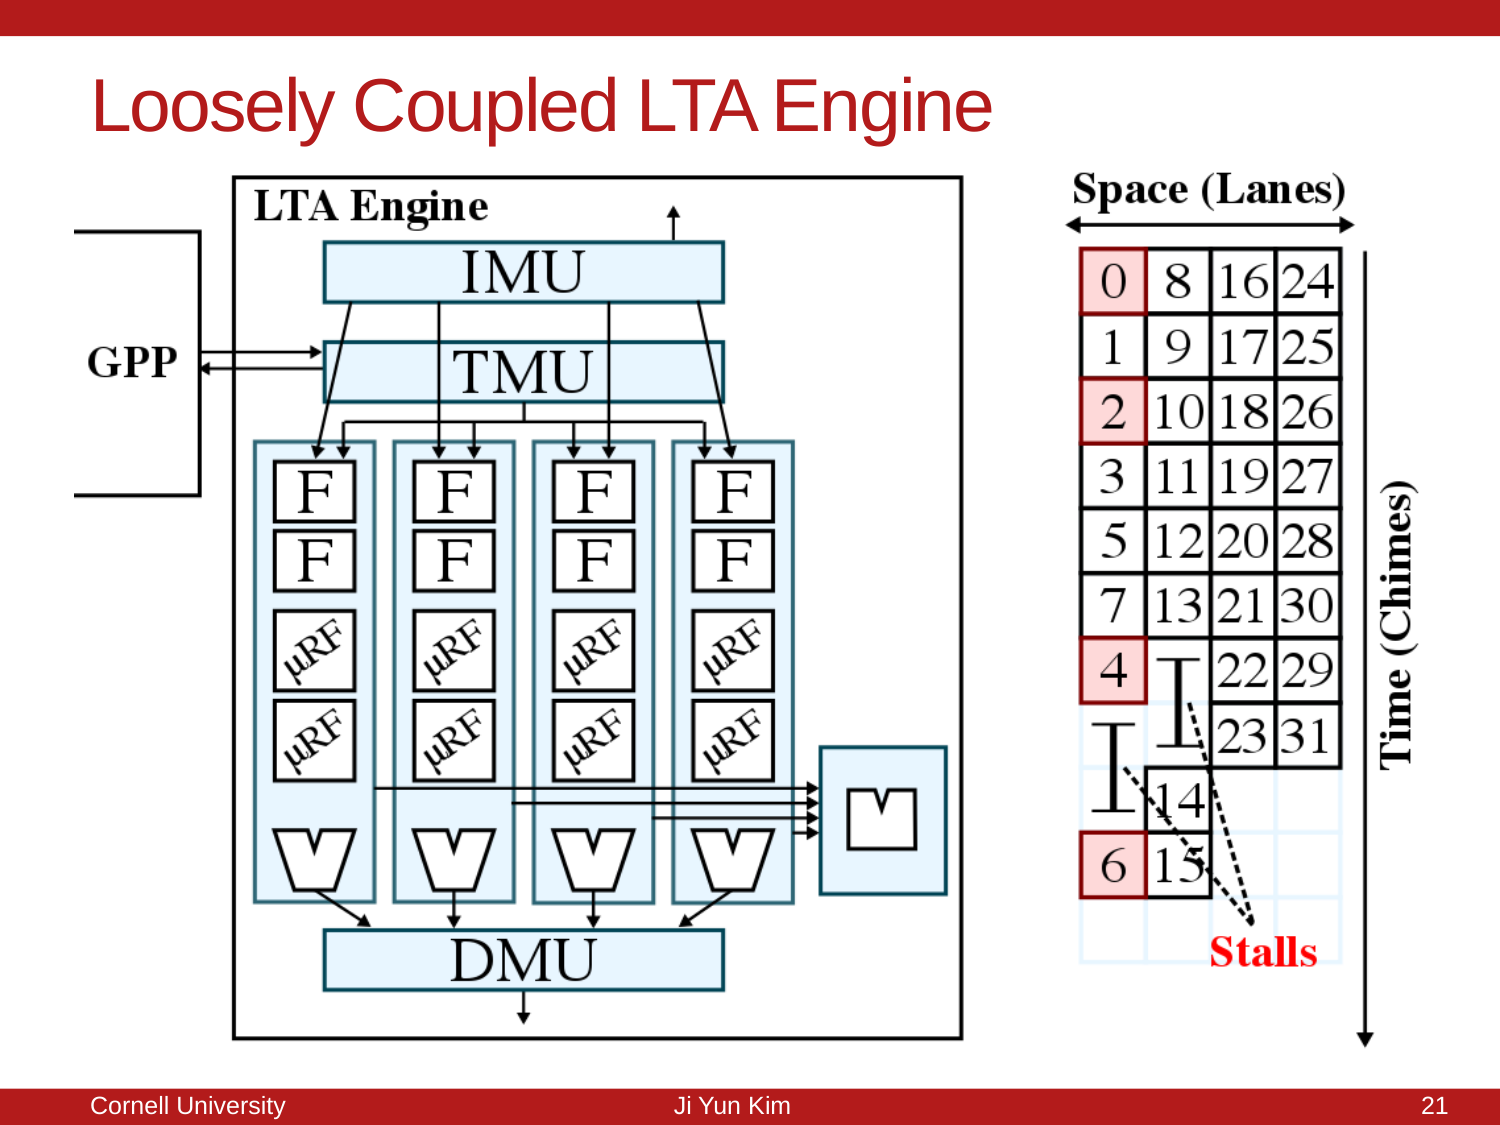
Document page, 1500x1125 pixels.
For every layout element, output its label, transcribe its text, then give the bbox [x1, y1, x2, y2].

title Loosely Coupled LTA Engine [75, 37, 1425, 164]
slide_number 21 [1114, 1074, 1464, 1125]
picture [74, 165, 1426, 1055]
